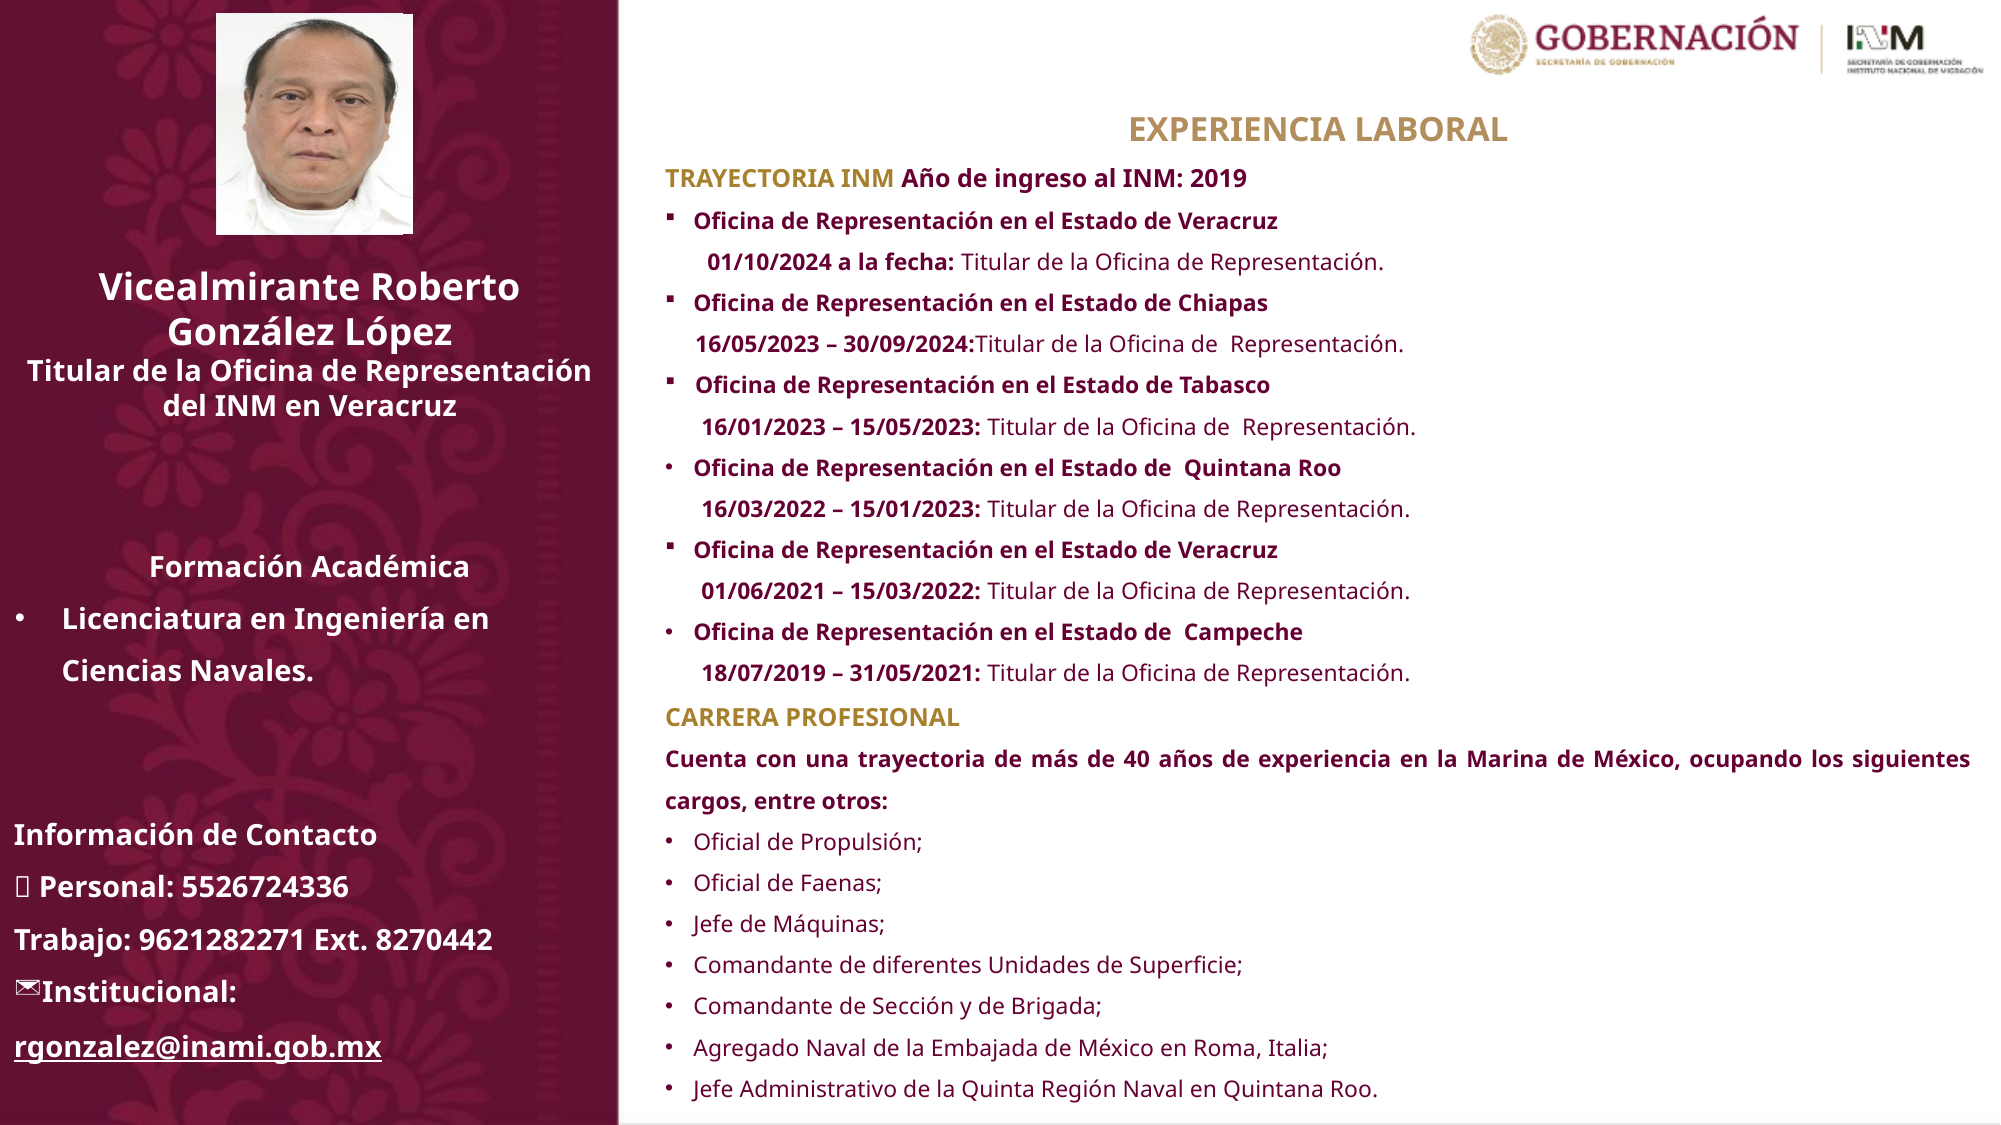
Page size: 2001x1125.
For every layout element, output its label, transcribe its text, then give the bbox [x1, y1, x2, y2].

text_box Formación Académica Licenciatura en Ingeniería en Ciencias Navales. [0, 523, 620, 696]
text_box EXPERIENCIA LABORAL TRAYECTORIA INM Año de ingreso al INM: 2019 Oficina de Representación en el Estado de Veracruz 01/10/2024 a la fecha: Titular de la Oficina de Representación. Oficina de Representación en el Estado de Chiapas 16/05/2023 – 30/09/2024:Titular de la Oficina de Representación. Oficina de Representación en el Estado de Tabasco 16/01/2023 – 15/05/2023: Titular de la Oficina de Representación. Oficina de Representación en el Estado de Quintana Roo 16/03/2022 – 15/01/2023: Titular de la Oficina de Representación. Oficina de Representación en el Estado de Veracruz 01/06/2021 – 15/03/2022: Titular de la Oficina de Representación. Oficina de Representación en el Estado de Campeche 18/07/2019 – 31/05/2021: Titular de la Oficina de Representación. CARRERA PROFESIONAL Cuenta con una trayectoria de más de 40 años de experiencia en la Marina de México, ocupando los siguientes cargos, entre otros: Oficial de Propulsión; Oficial de Faenas; Jefe de Máquinas; Comandante de diferentes Unidades de Superficie; Comandante de Sección y de Brigada; Agregado Naval de la Embajada de México en Roma, Italia; Jefe Administrativo de la Quinta Región Naval en Quintana Roo. [650, 80, 1987, 1110]
picture [0, 0, 2001, 1125]
text_box Vicealmirante Roberto González López Titular de la Oficina de Representación del INM en Veracruz [0, 255, 620, 430]
text_box Información de Contacto  Personal: 5526724336 Trabajo: 9621282271 Ext. 8270442 Institucional: rgonzalez@inami.gob.mx [0, 791, 619, 1076]
